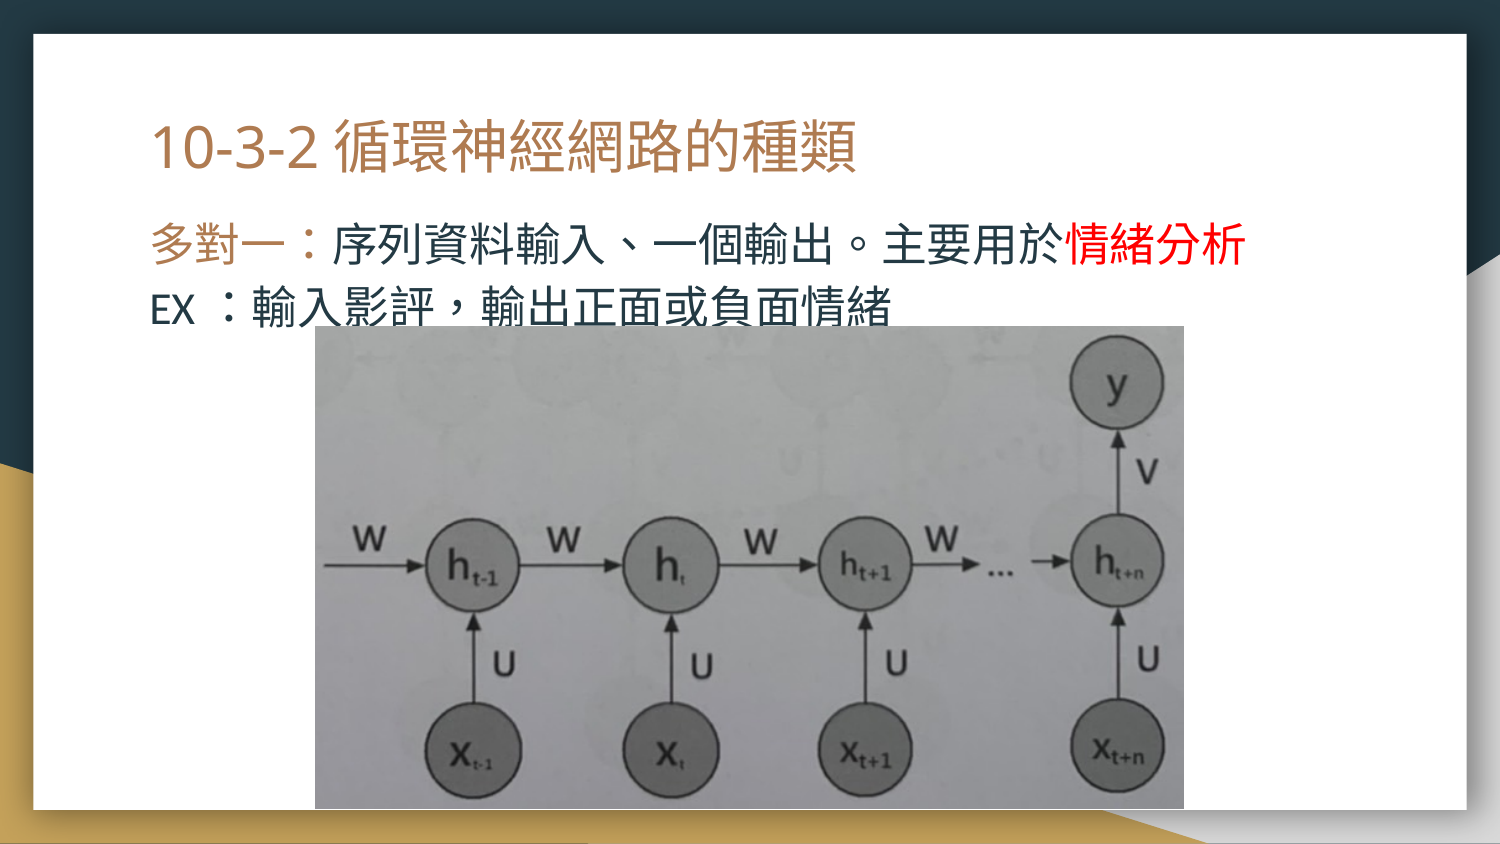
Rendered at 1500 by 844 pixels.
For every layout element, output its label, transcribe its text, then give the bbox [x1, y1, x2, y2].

list 多對一：序列資料輸入、一個輸出。主要用於情緒分析 EX：輸入影評，輸出正面或負面情緒 [134, 192, 1366, 709]
picture [315, 326, 1185, 810]
title 10-3-2循環神經網路的種類 [134, 94, 1366, 183]
